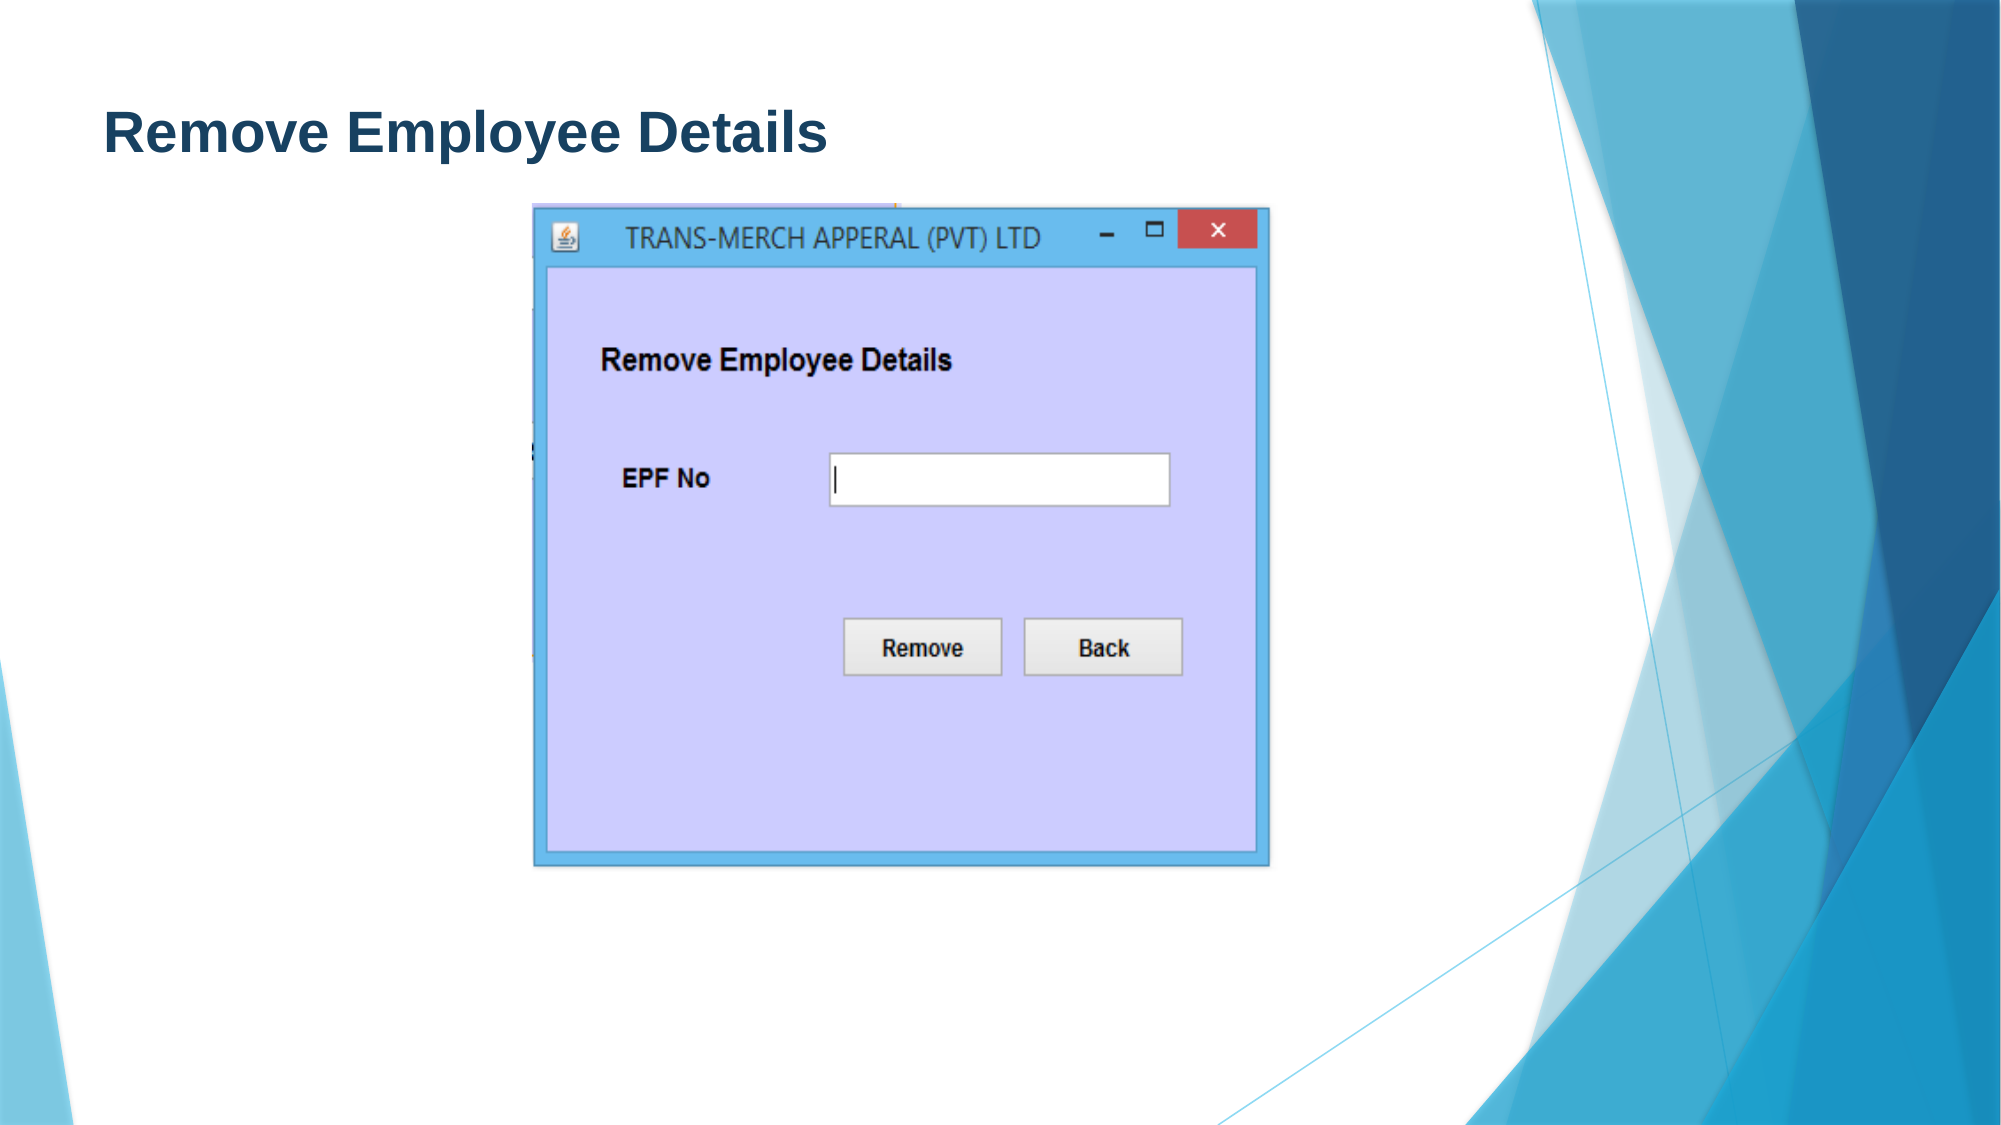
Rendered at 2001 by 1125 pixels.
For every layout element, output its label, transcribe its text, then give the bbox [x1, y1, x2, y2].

picture [531, 203, 1278, 873]
text_box Remove Employee Details [88, 86, 845, 172]
